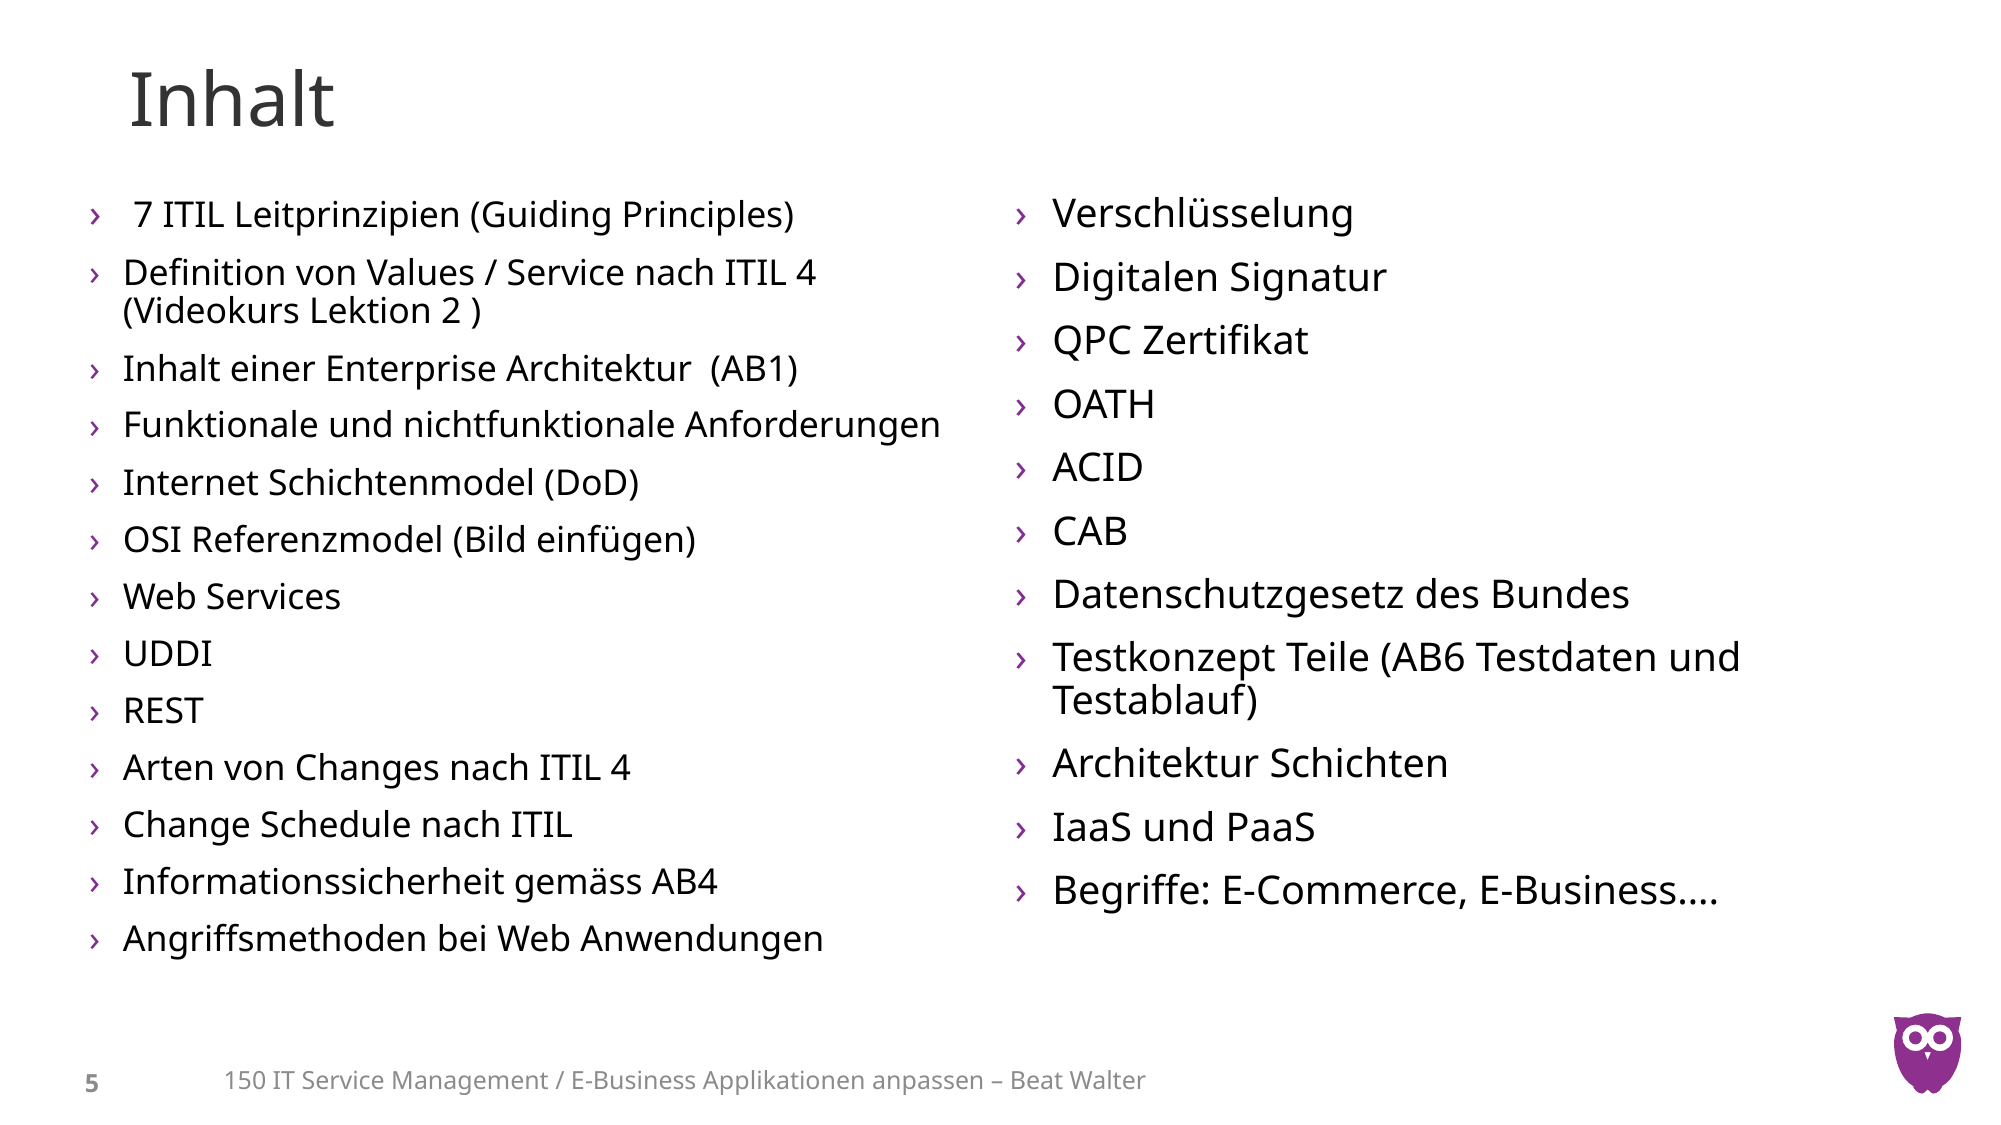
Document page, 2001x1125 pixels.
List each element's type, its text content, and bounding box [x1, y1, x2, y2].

list Verschlüsselung Digitalen Signatur QPC Zertifikat OATH ACID CAB Datenschutzgesetz des Bundes Testkonzept Teile (AB6 Testdaten und Testablauf) Architektur Schichten IaaS und PaaS Begriffe: E-Commerce, E-Business…. [999, 186, 1926, 990]
title Inhalt [114, 54, 1886, 161]
list 7 ITIL Leitprinzipien (Guiding Principles) Definition von Values / Service nach ITIL 4 (Videokurs Lektion 2 ) Inhalt einer Enterprise Architektur (AB1) Funktionale und nichtfunktionale Anforderungen Internet Schichtenmodel (DoD) OSI Referenzmodel (Bild einfügen) Web Services UDDI REST Arten von Changes nach ITIL 4 Change Schedule nach ITIL Informationssicherheit gemäss AB4 Angriffsmethoden bei Web Anwendungen [74, 186, 961, 990]
slide_number 5 [24, 1058, 115, 1125]
footer 150 IT Service Management / E-Business Applikationen anpassen – Beat Walter [208, 1055, 1544, 1122]
